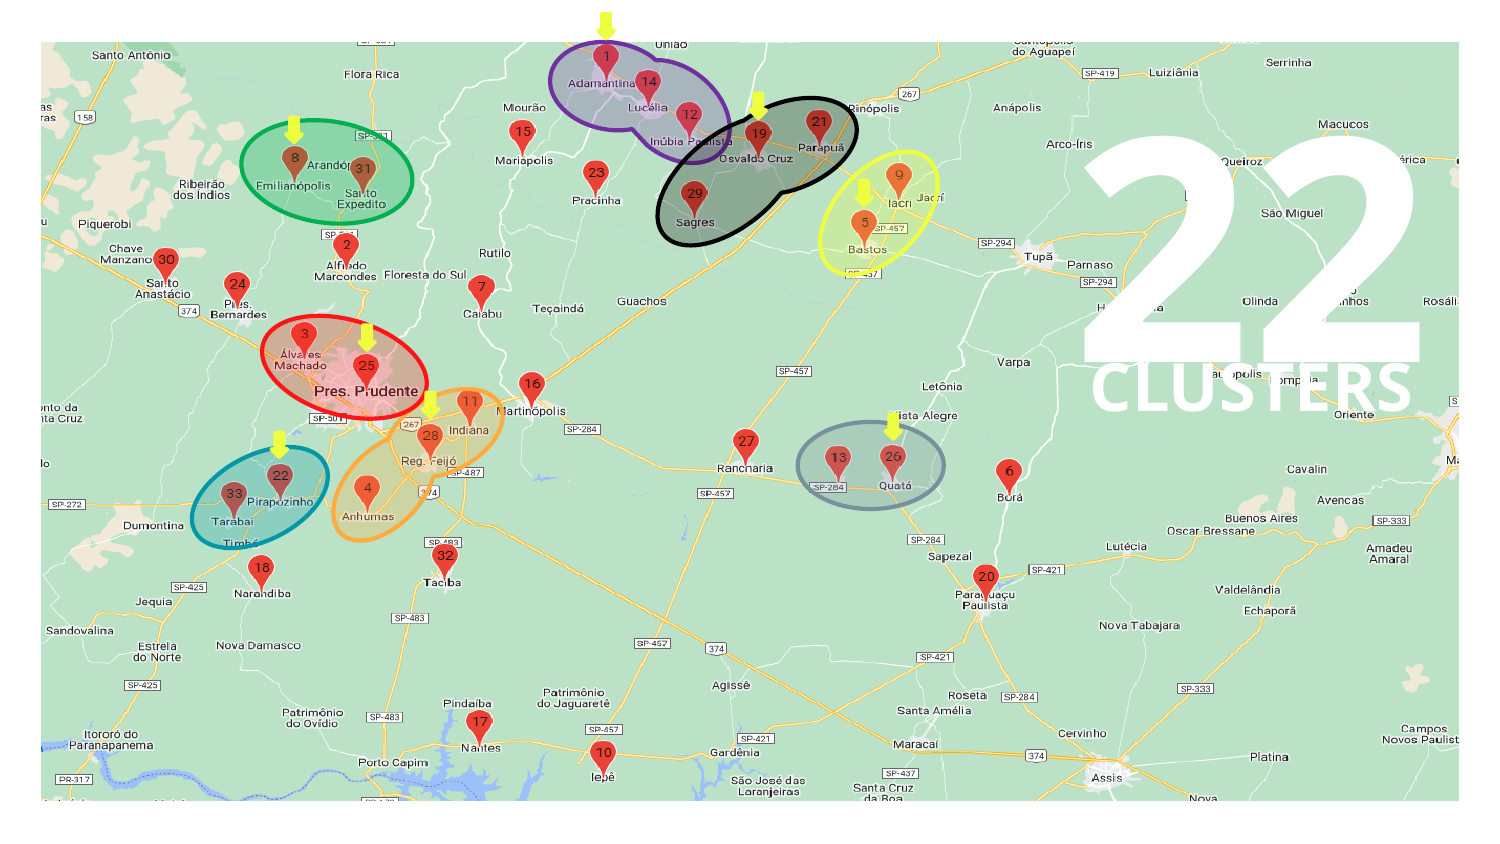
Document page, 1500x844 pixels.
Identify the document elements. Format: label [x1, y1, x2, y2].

picture [40, 42, 1460, 802]
text_box [596, 11, 616, 41]
